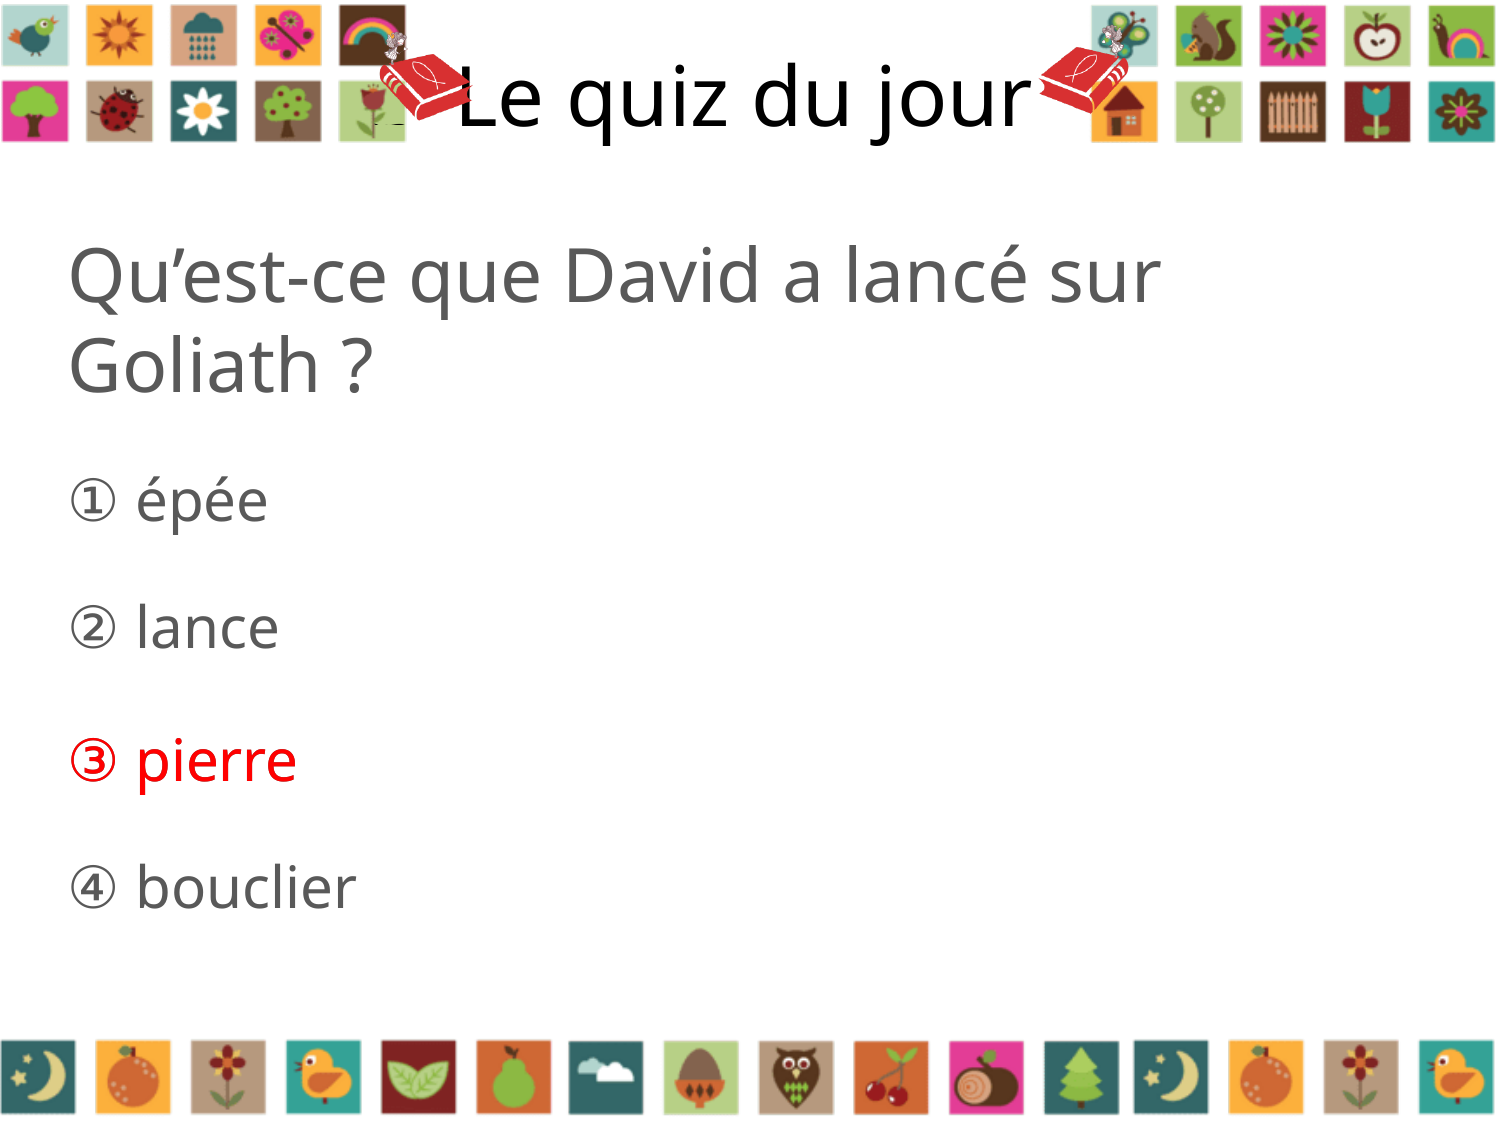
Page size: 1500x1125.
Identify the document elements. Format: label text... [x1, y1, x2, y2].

text_box ③ pierre [53, 716, 1483, 801]
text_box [0, 1028, 1500, 1118]
text_box ① épée [53, 456, 1436, 541]
text_box Qu’est-ce que David a lancé sur Goliath ? [53, 219, 1436, 415]
picture [1007, 3, 1500, 150]
text_box ② lance [53, 582, 1436, 668]
text_box Le quiz du jour [424, 35, 1077, 151]
picture [0, 3, 505, 150]
text_box ④ bouclier [53, 842, 1483, 928]
